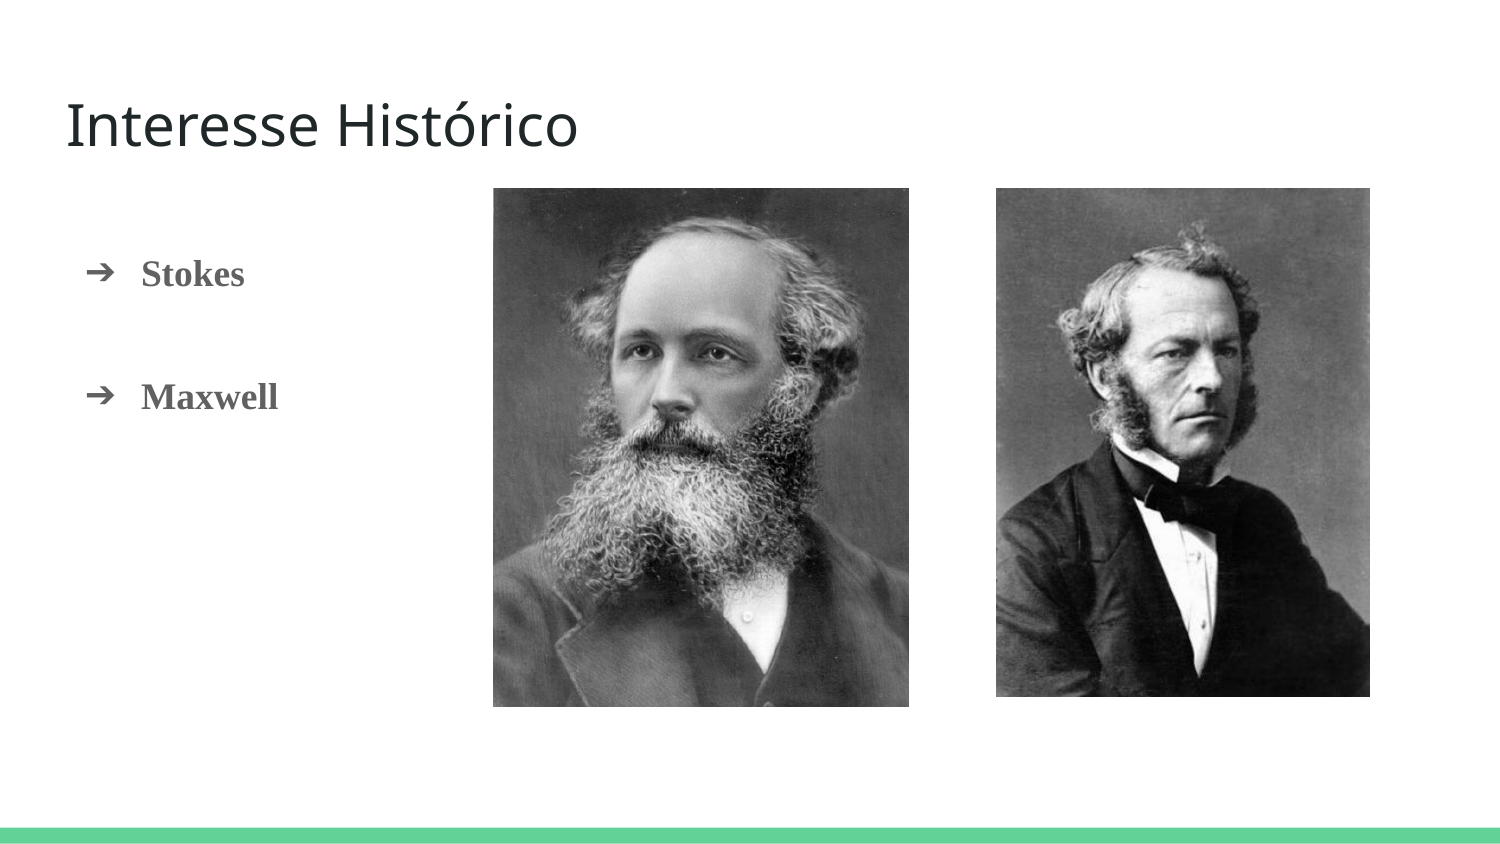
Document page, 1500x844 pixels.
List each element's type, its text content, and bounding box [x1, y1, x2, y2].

picture [493, 188, 909, 707]
title Interesse Histórico [51, 72, 1449, 167]
list Stokes Maxwell [51, 189, 1449, 750]
picture [995, 188, 1370, 697]
